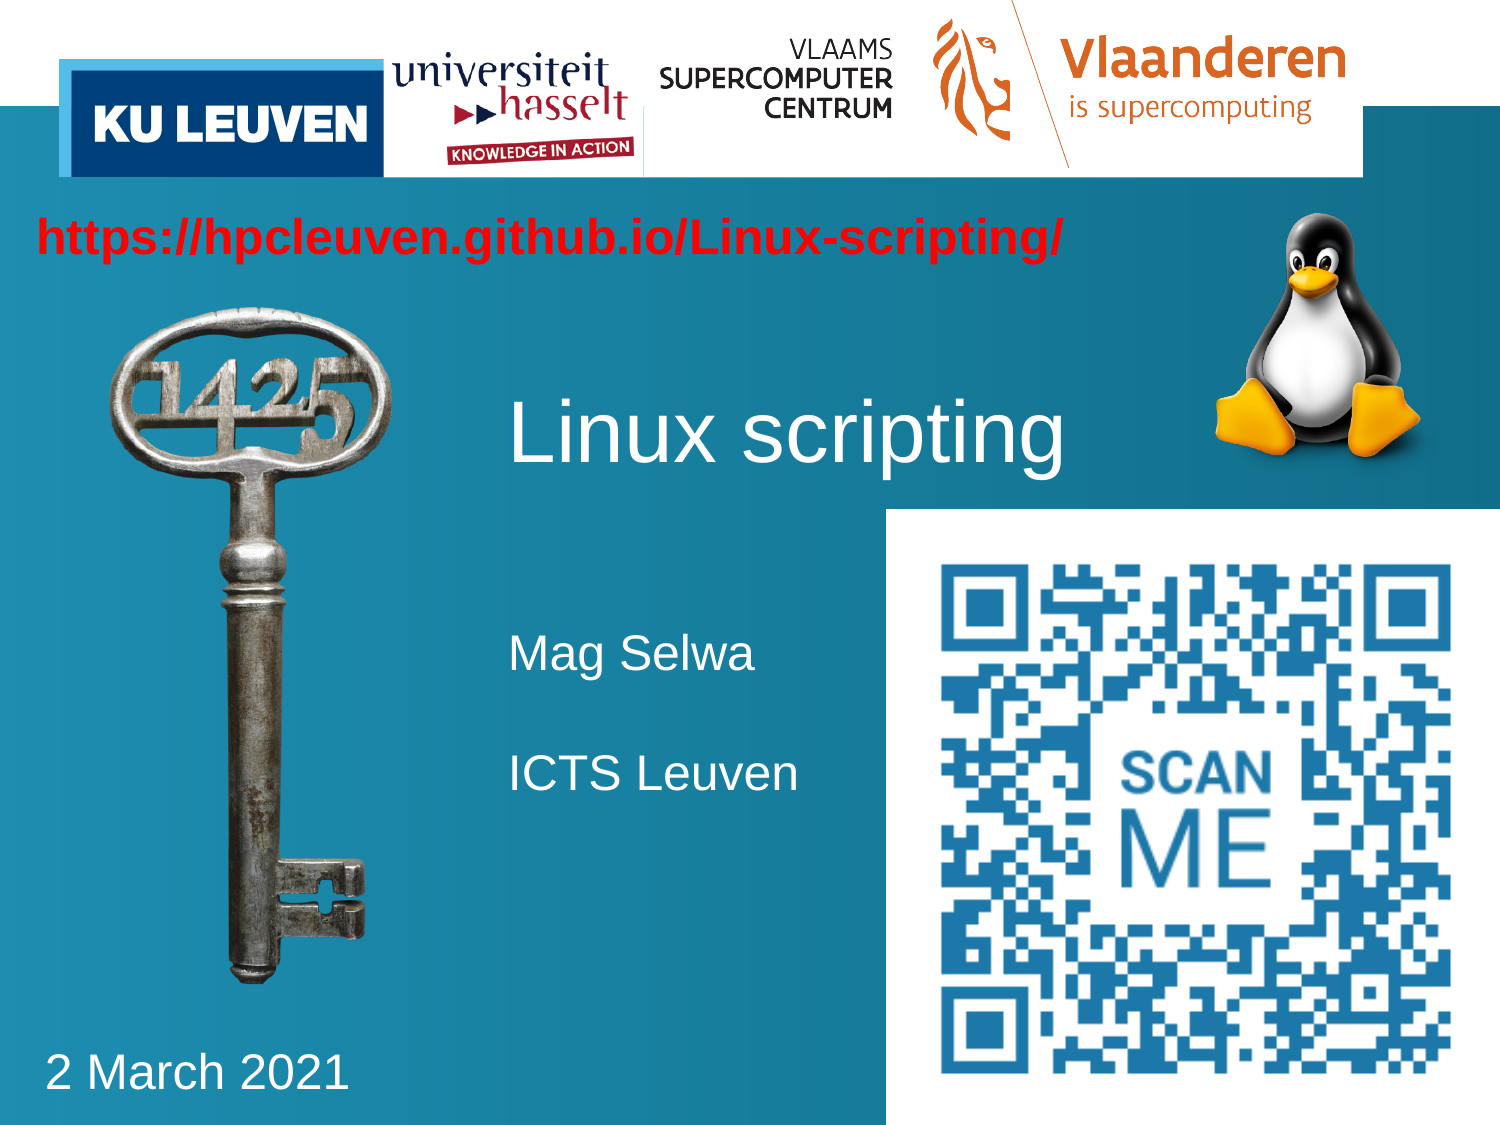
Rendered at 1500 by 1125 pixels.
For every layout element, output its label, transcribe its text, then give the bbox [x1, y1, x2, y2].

picture [886, 509, 1500, 1125]
subtitle Mag Selwa ICTS Leuven [507, 620, 881, 798]
text_box https://hpcleuven.github.io/Linux-scripting/ [21, 197, 1080, 272]
title Linux scripting [507, 342, 1190, 480]
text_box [643, 0, 1376, 178]
picture [100, 295, 403, 1000]
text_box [383, 42, 638, 178]
text_box 2 March 2021 [0, 1039, 426, 1106]
picture [59, 59, 383, 177]
picture [1195, 212, 1440, 482]
